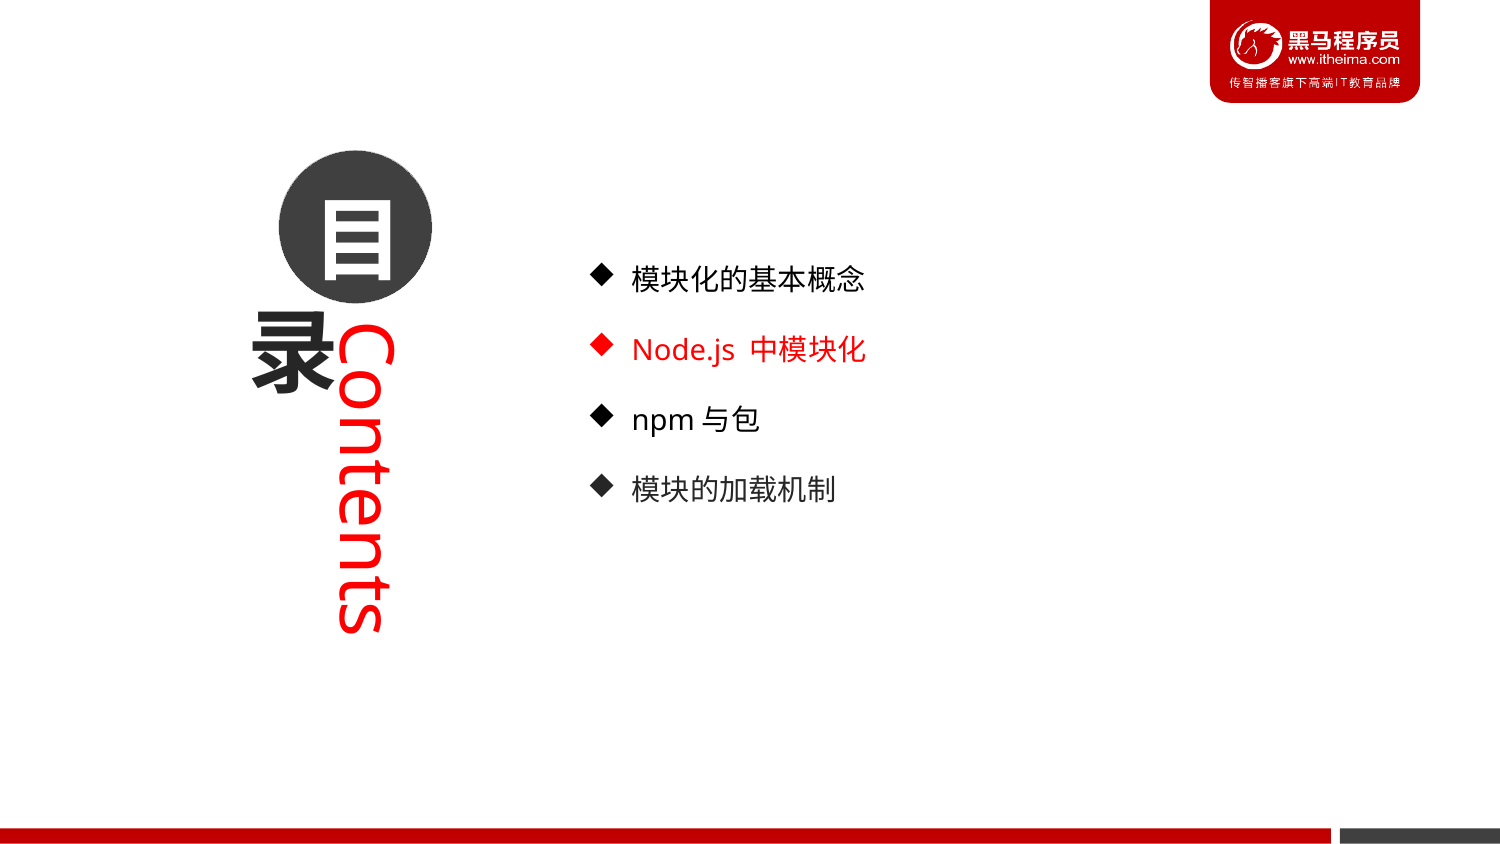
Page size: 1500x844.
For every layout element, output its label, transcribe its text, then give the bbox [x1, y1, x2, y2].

list 模块化的基本概念 Node.js 中模块化 npm与包 模块的加载机制 [572, 218, 1392, 660]
picture [1211, 11, 1419, 97]
